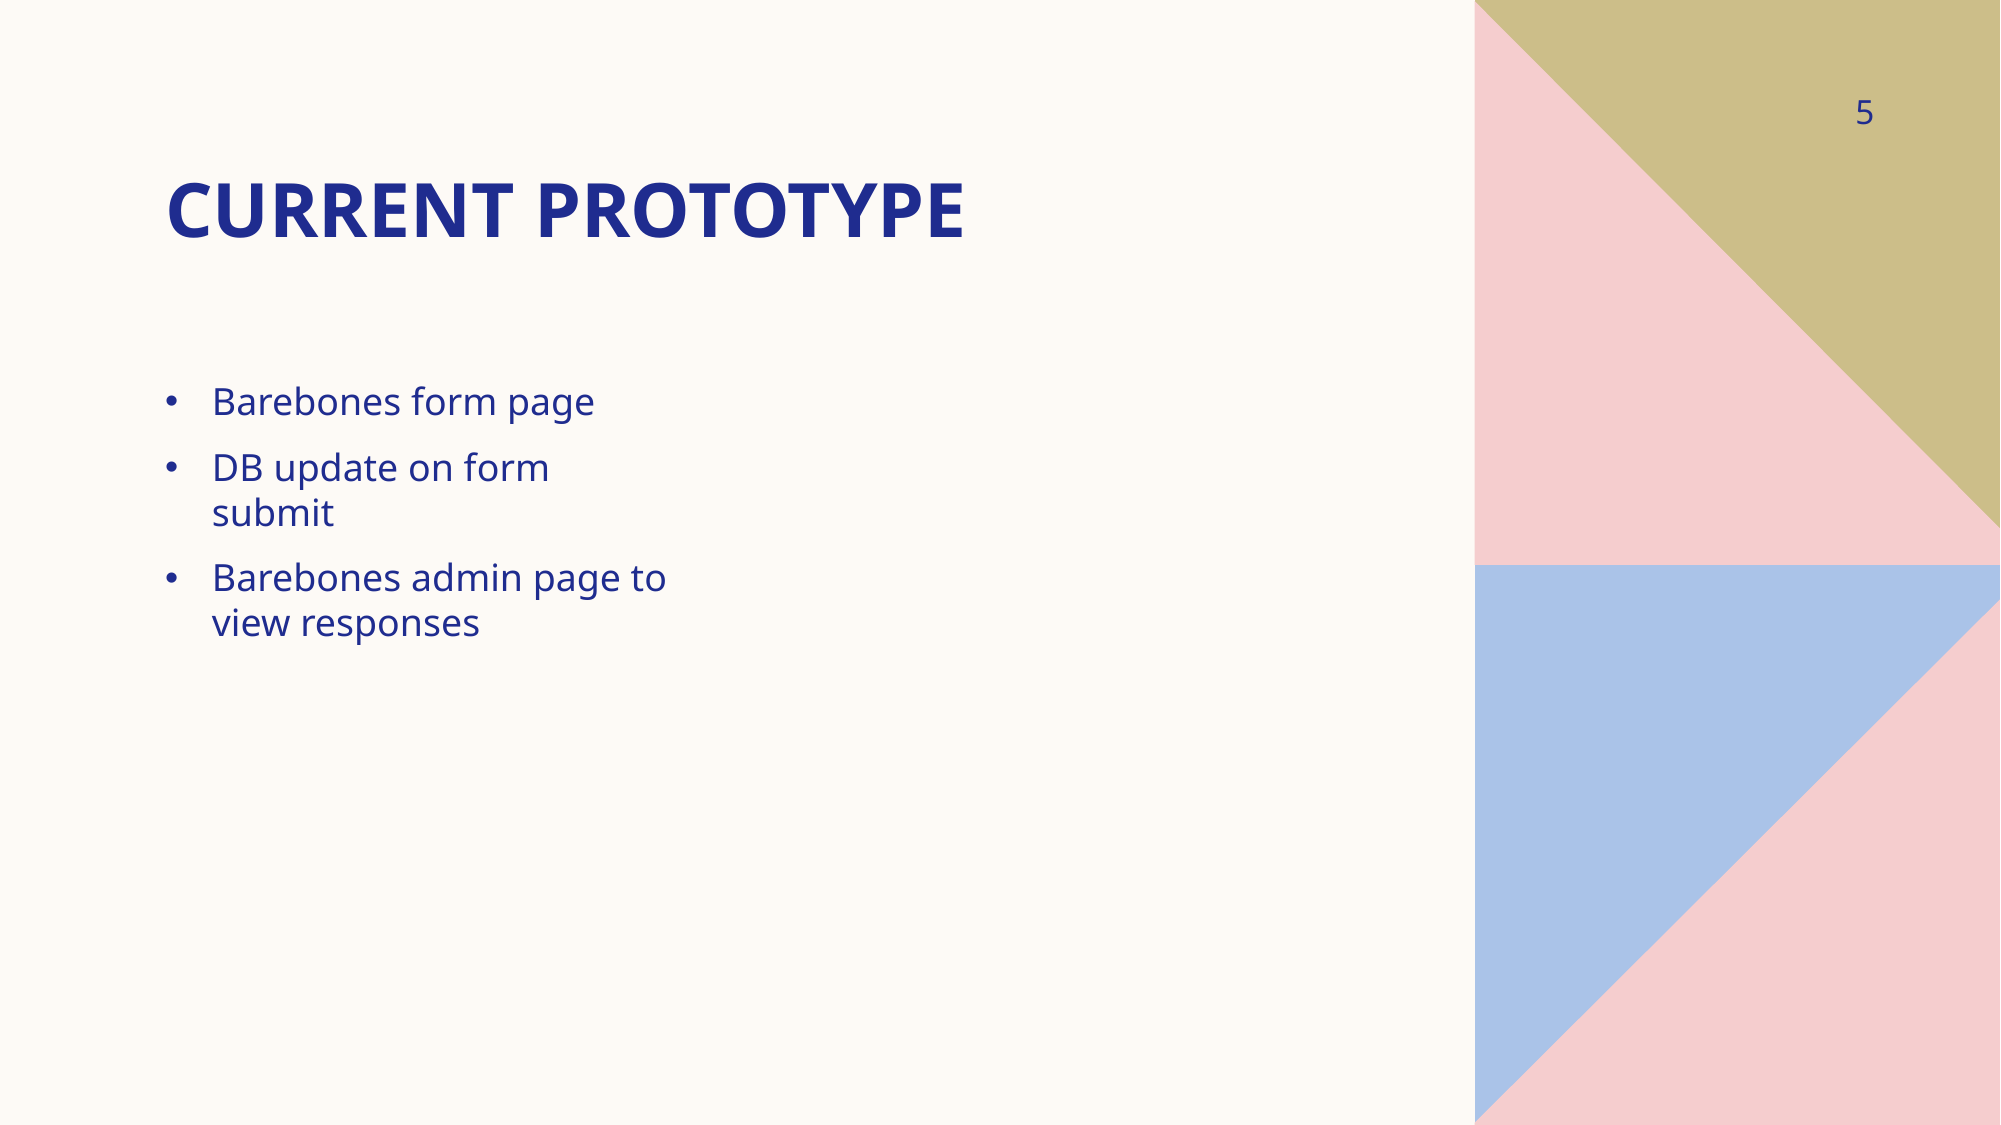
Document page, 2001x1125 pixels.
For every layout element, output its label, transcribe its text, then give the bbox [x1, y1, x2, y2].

list Barebones form page DB update on form submit Barebones admin page to view responses [150, 377, 689, 988]
slide_number 5 [1712, 75, 1875, 153]
title Current Prototype [150, 52, 1429, 253]
